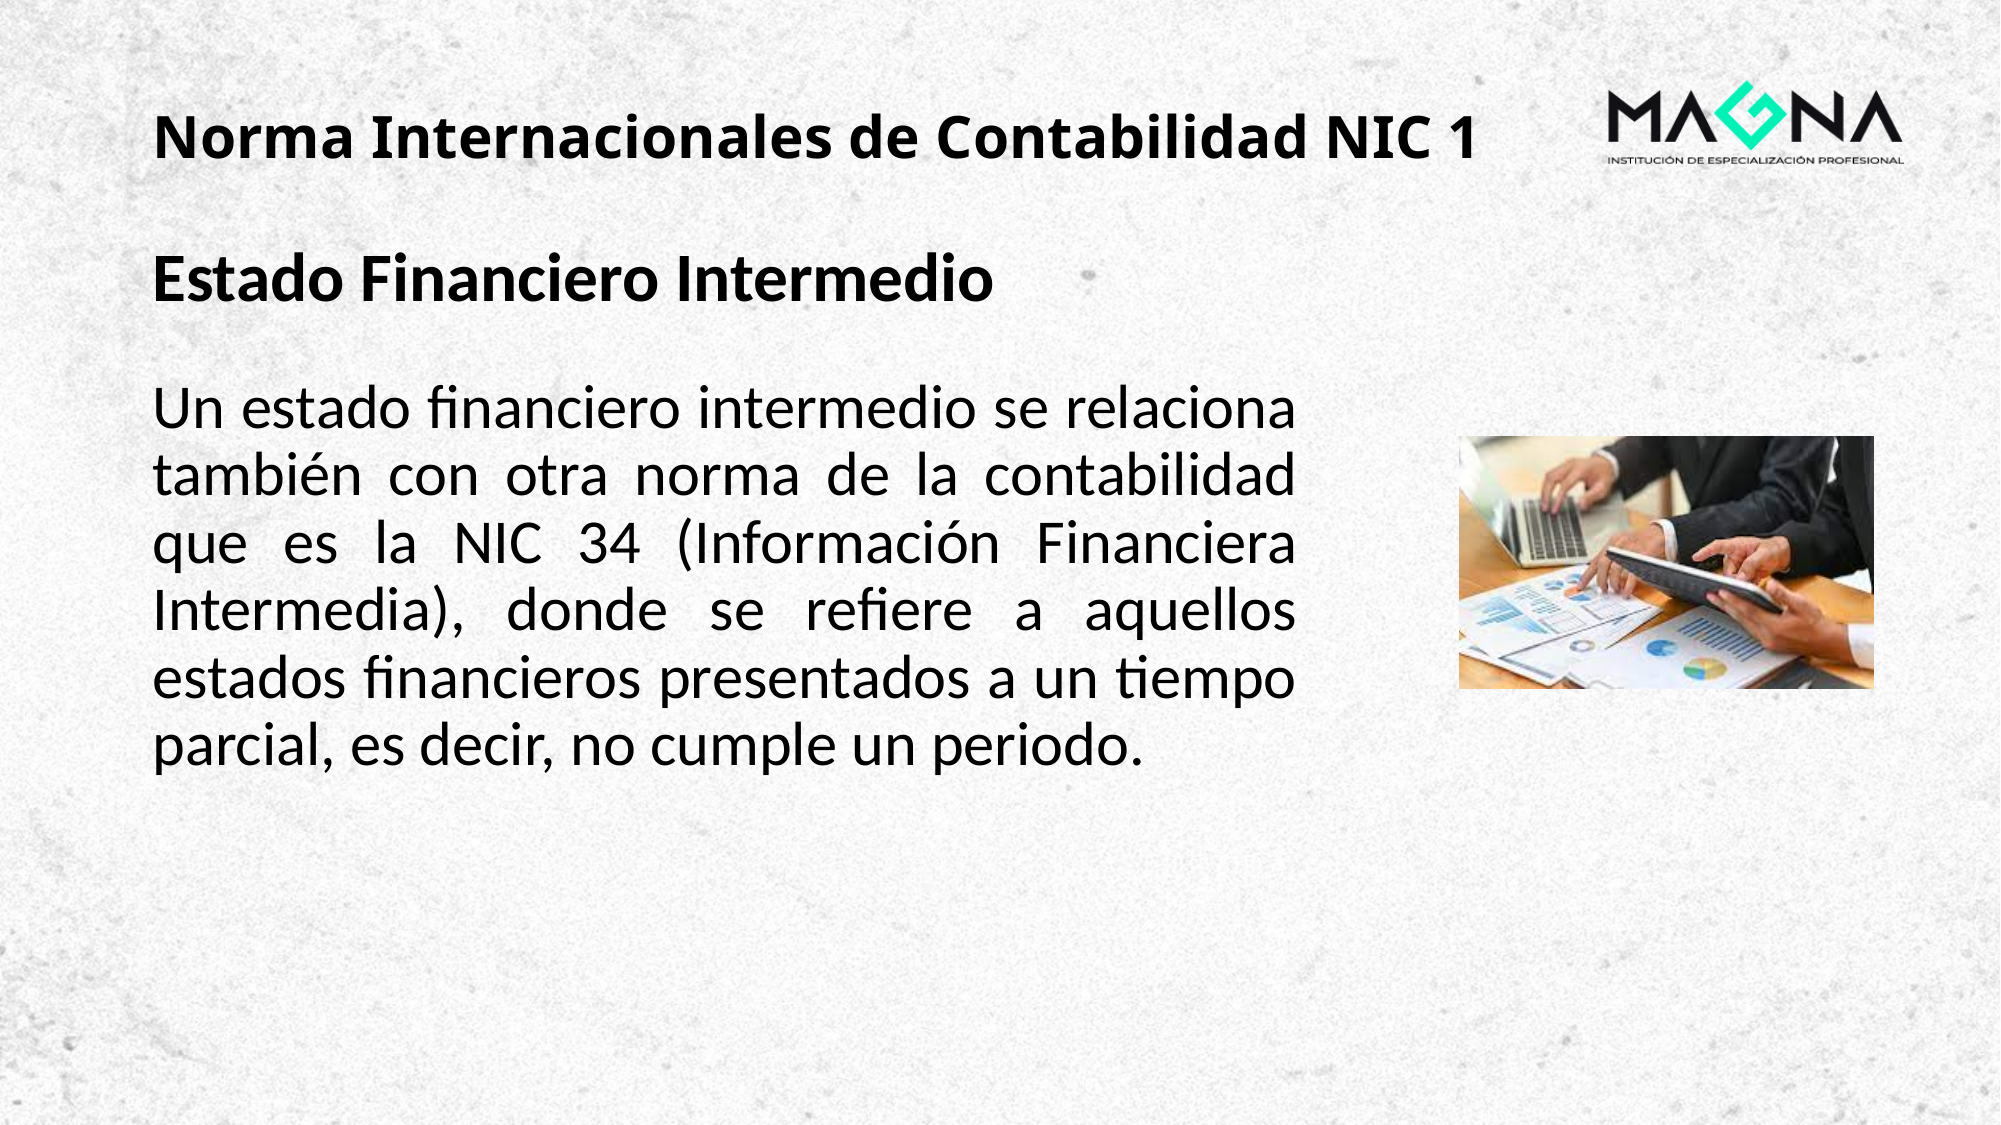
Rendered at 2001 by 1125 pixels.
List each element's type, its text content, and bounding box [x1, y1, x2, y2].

text_box Un estado financiero intermedio se relaciona también con otra norma de la contabilidad que es la NIC 34 (Información Financiera Intermedia), donde se refiere a aquellos estados financieros presentados a un tiempo parcial, es decir, no cumple un periodo. [137, 366, 1314, 872]
title Norma Internacionales de Contabilidad NIC 1 [137, 57, 1667, 199]
picture [0, 0, 2001, 1125]
list Estado Financiero Intermedio [137, 207, 1833, 324]
